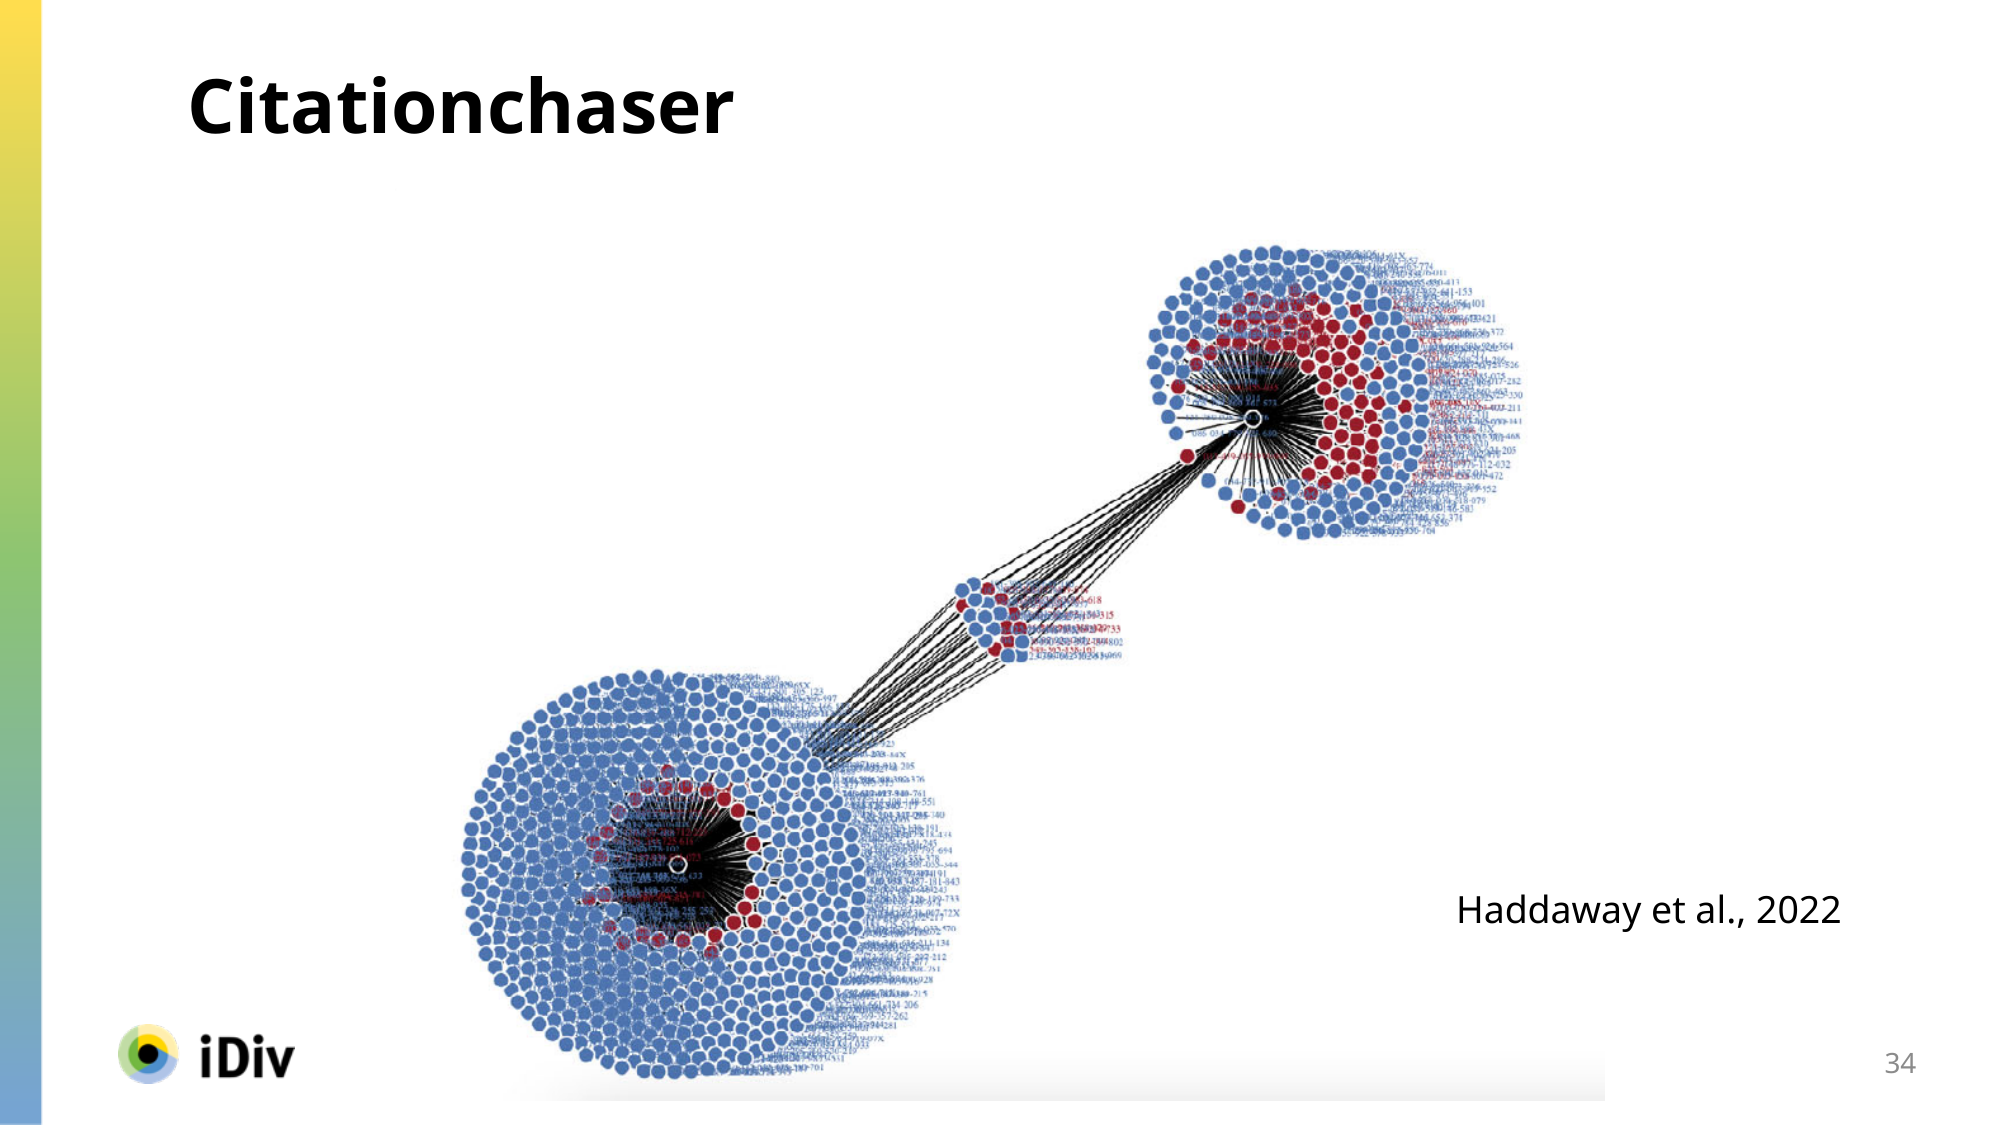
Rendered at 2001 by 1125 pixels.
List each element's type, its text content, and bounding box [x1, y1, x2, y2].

text_box Haddaway et al., 2022 [1610, 878, 1858, 939]
list Citationchaser [127, 58, 797, 156]
picture [0, 0, 2001, 1125]
slide_number 34 [1653, 1023, 1916, 1084]
